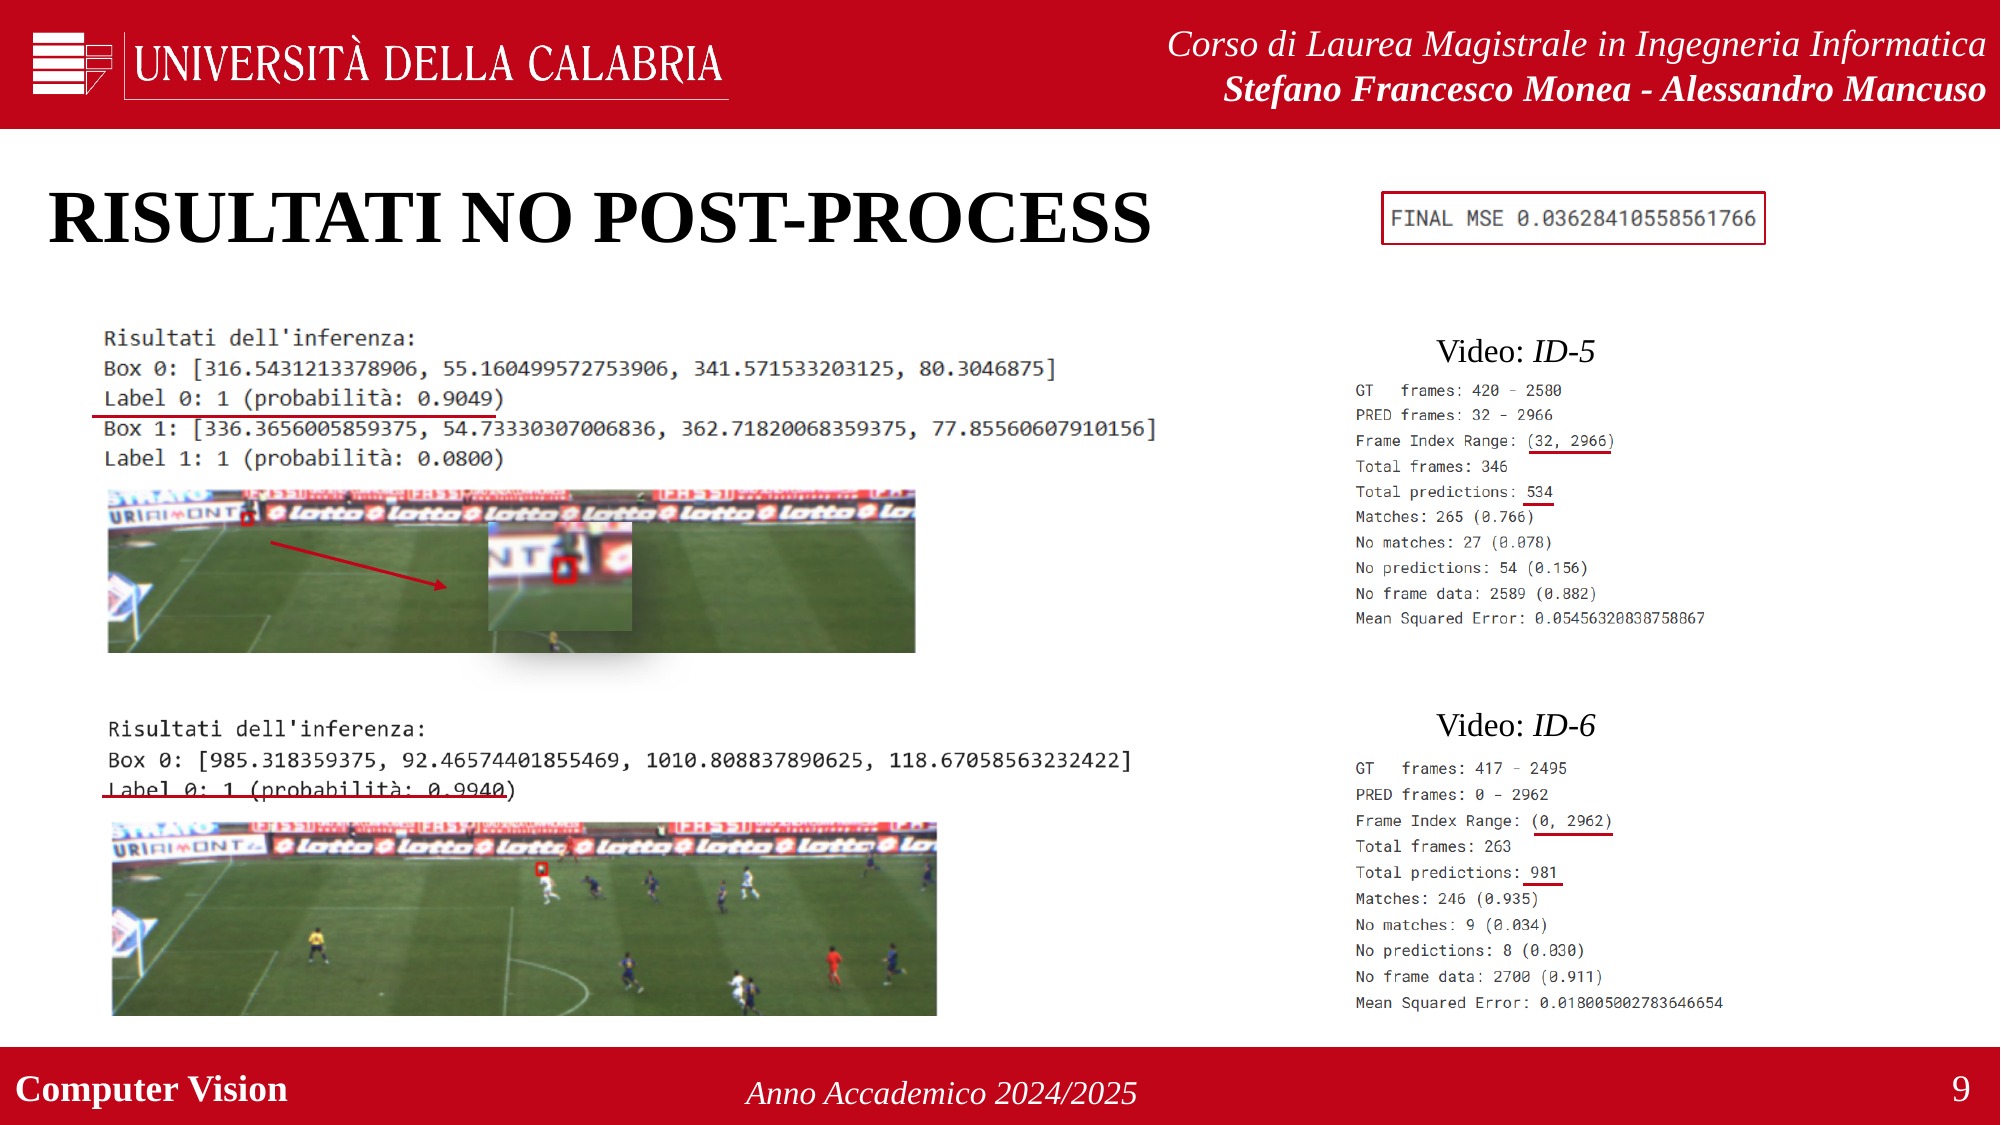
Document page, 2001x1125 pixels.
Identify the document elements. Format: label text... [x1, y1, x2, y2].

text_box Video: ID-6 [1346, 695, 1700, 751]
text_box RISULTATI NO POST-PROCESS [33, 160, 1219, 265]
picture [99, 706, 1137, 1017]
text_box Anno Accademico 2024/2025 [598, 1064, 1286, 1120]
text_box [0, 0, 2000, 129]
picture [1383, 193, 1765, 244]
text_box [0, 1047, 2000, 1125]
text_box Corso di Laurea Magistrale in Ingegneria Informatica Stefano Francesco Monea - Alessandro Mancuso [999, 11, 2000, 116]
text_box Computer Vision [0, 1056, 577, 1117]
picture [91, 320, 1161, 654]
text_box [270, 541, 448, 589]
text_box Video: ID-5 [1346, 321, 1700, 367]
picture [33, 32, 729, 101]
text_box 9 [1440, 1056, 1986, 1117]
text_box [1338, 367, 1719, 642]
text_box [1345, 754, 1727, 1015]
